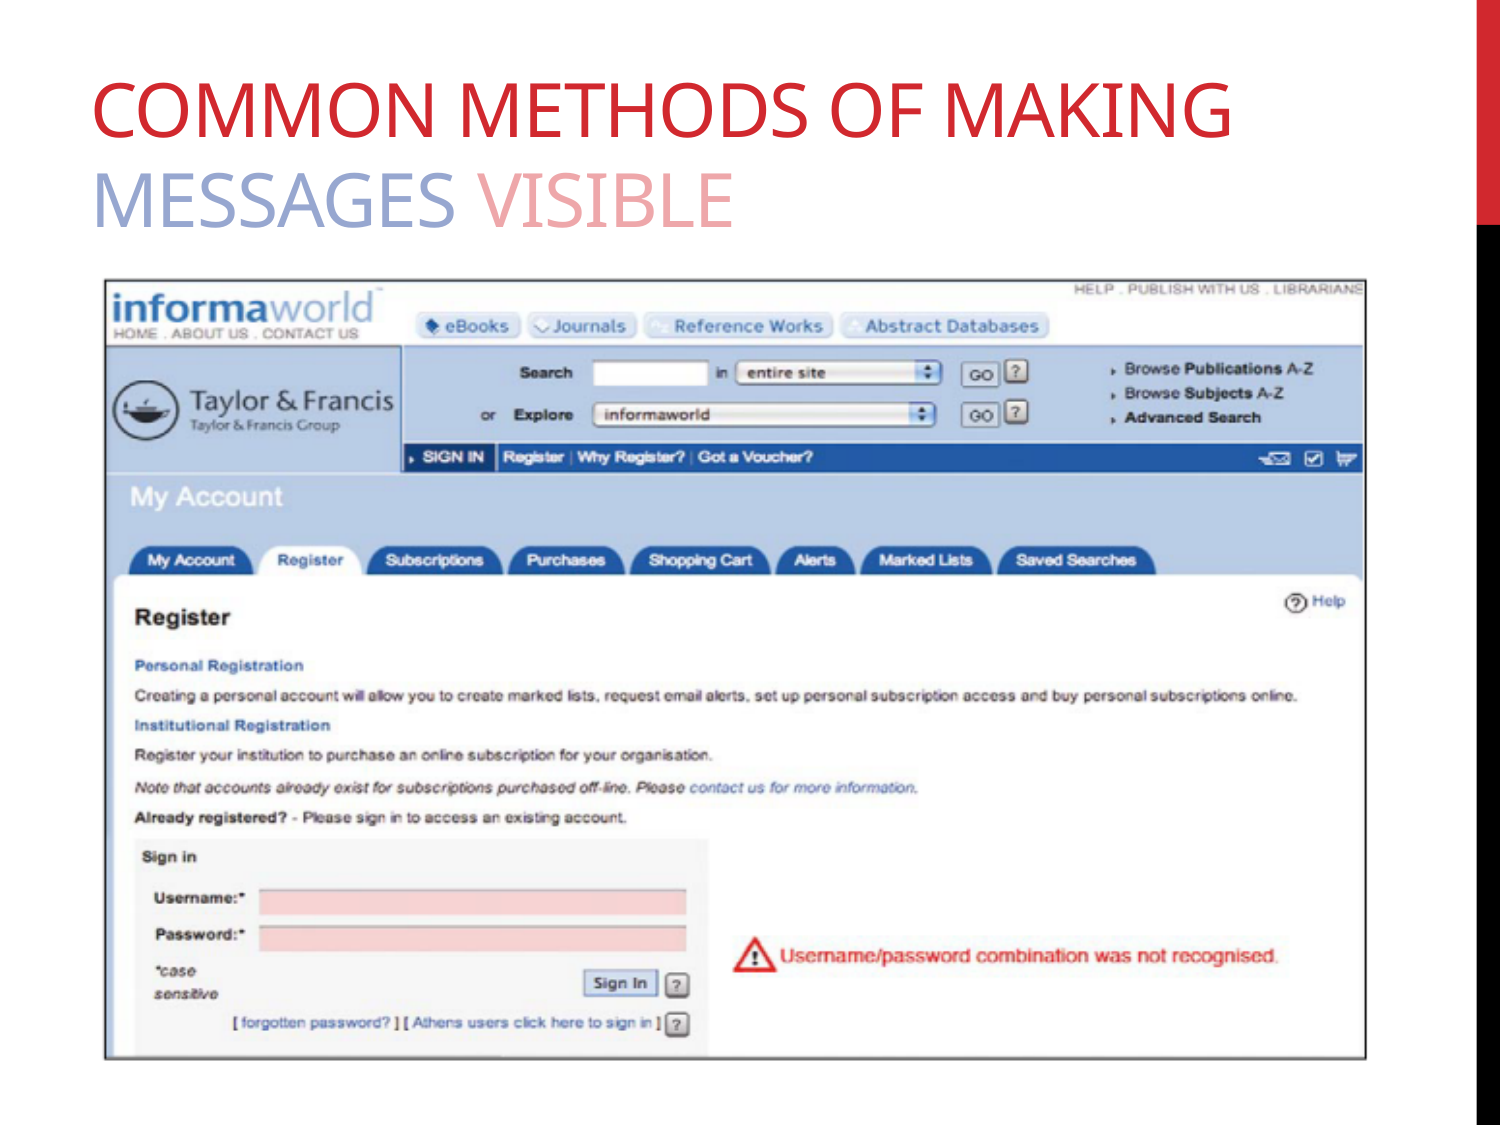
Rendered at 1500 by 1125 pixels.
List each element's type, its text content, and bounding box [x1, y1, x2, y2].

picture [99, 261, 1371, 1082]
title Common methods of making messages visible [75, 25, 1400, 250]
